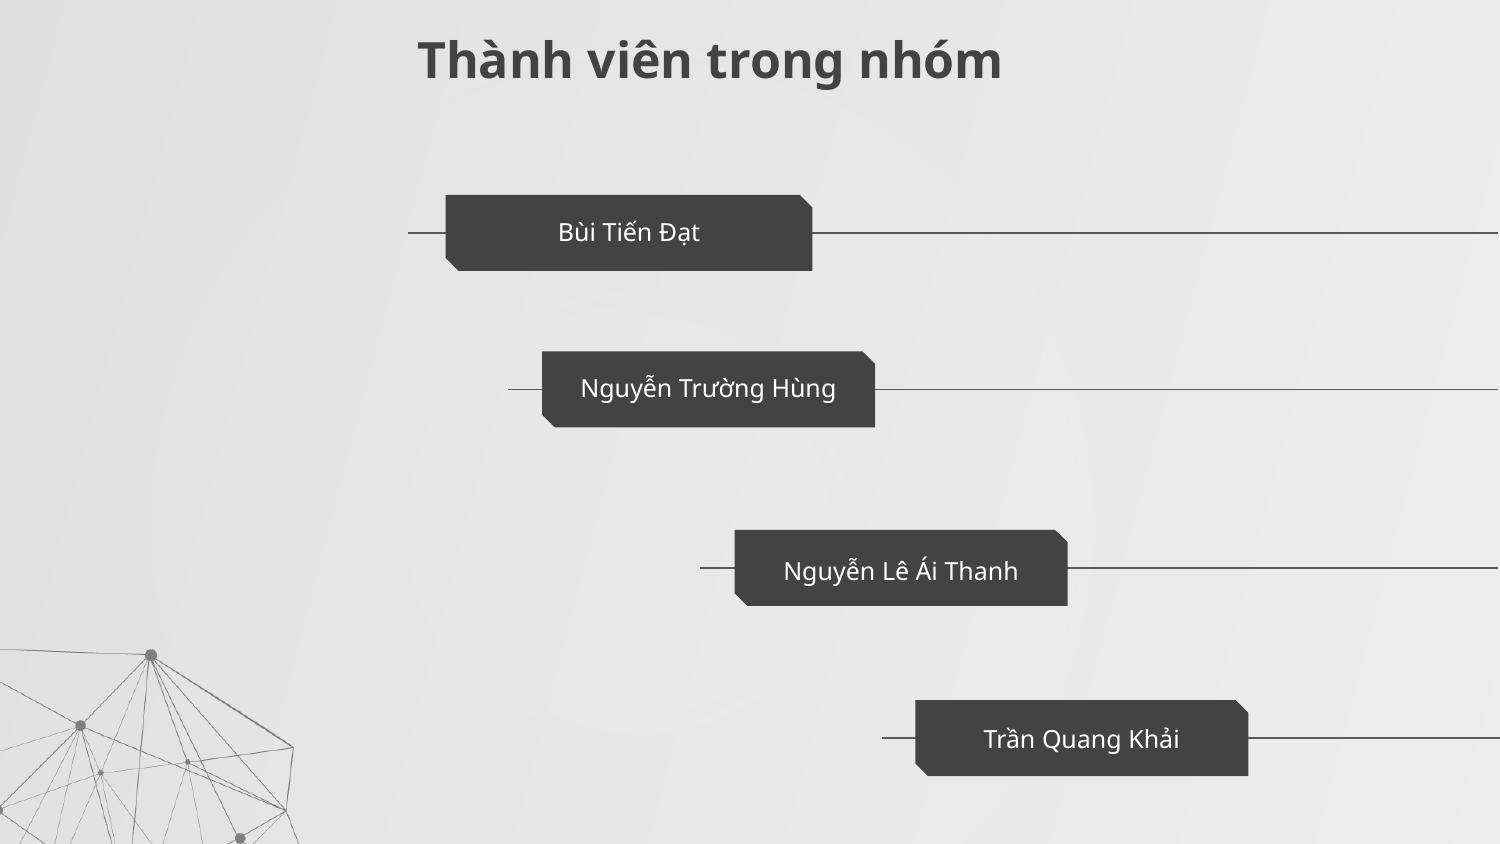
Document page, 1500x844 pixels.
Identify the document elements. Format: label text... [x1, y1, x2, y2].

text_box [408, 194, 1499, 272]
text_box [507, 351, 1499, 428]
picture [0, 0, 1500, 844]
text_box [881, 699, 1500, 777]
title Thành viên trong nhóm [283, 13, 1139, 170]
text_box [699, 529, 1499, 607]
